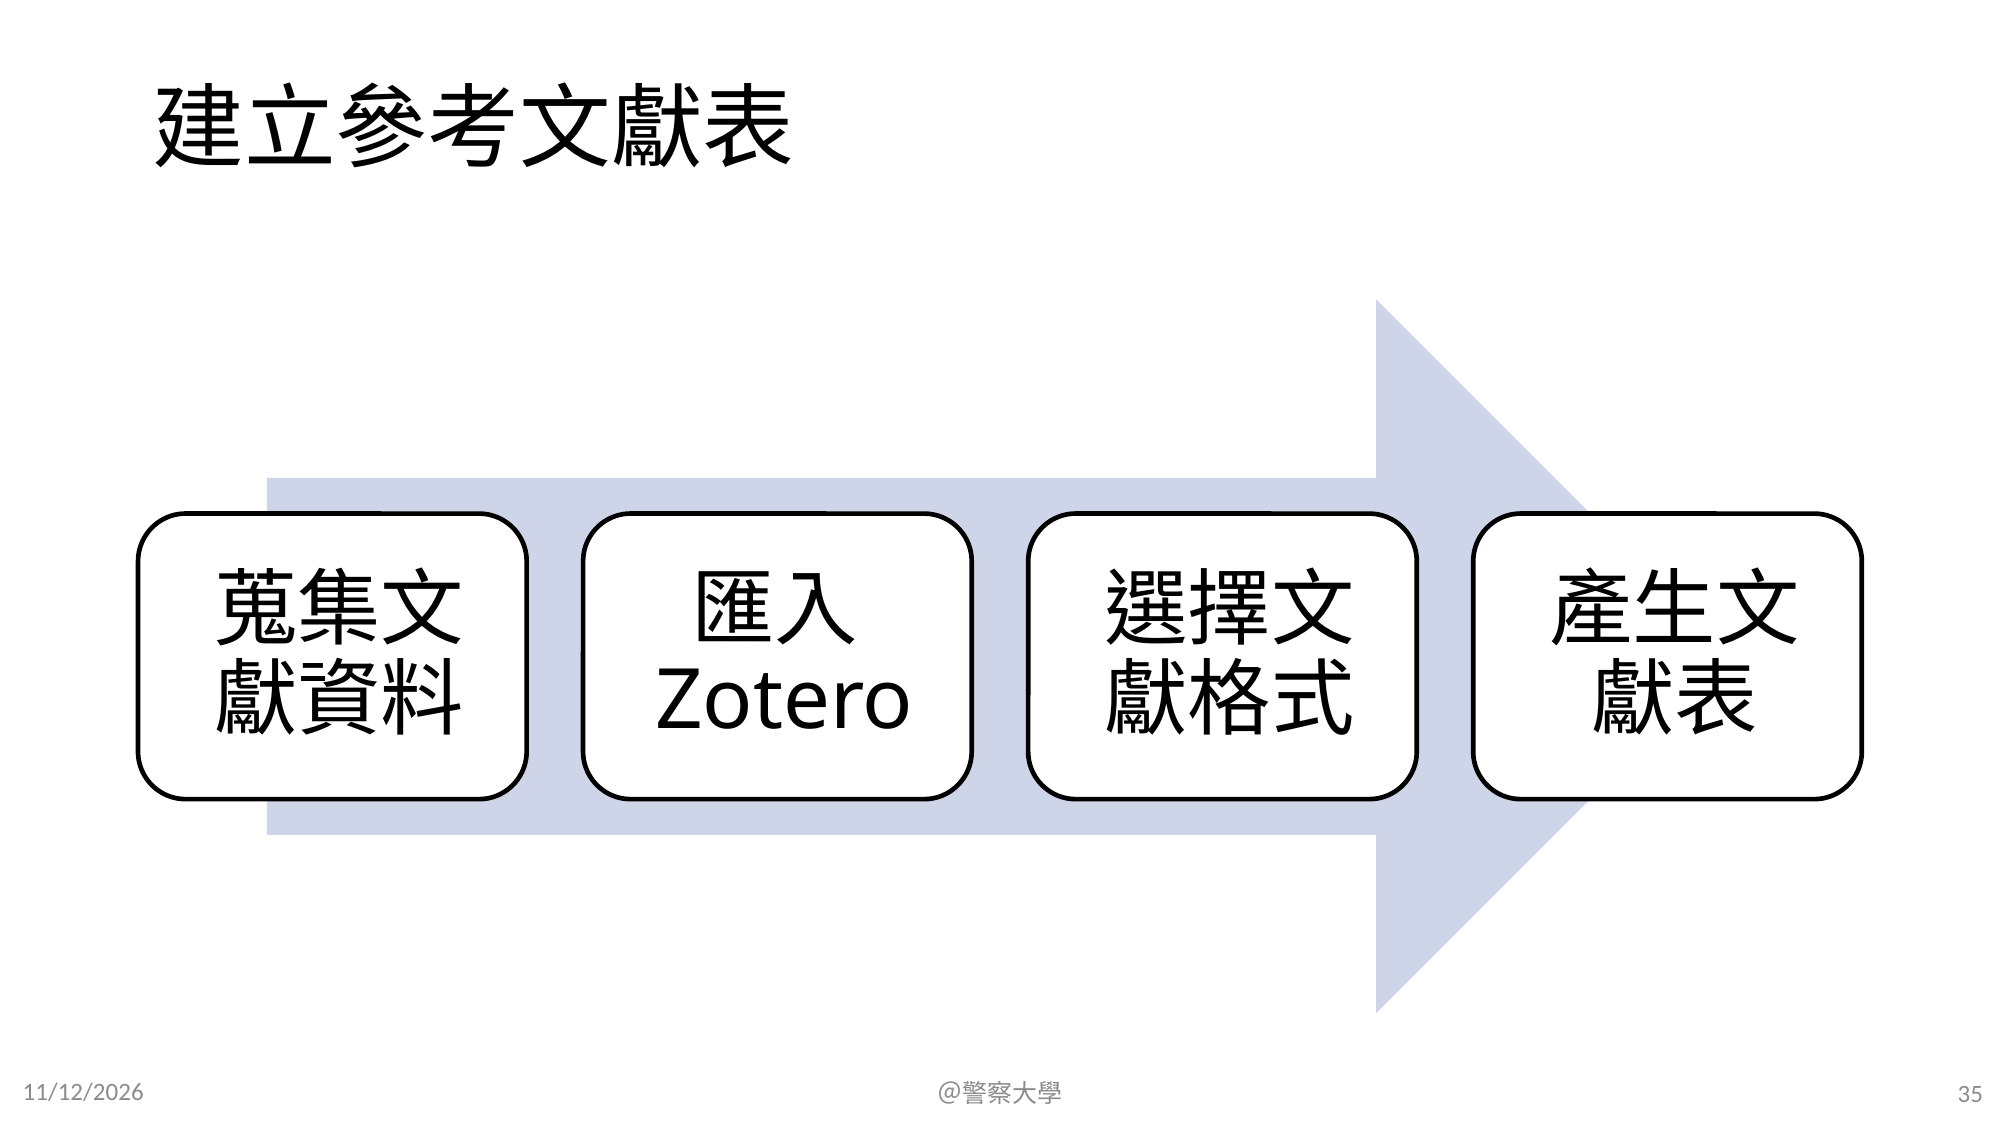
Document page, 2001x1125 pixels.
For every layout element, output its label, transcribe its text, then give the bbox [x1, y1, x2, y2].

slide_number 35 [1548, 1062, 1999, 1123]
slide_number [7, 1060, 458, 1121]
title 建立參考文獻表 [137, 22, 1863, 240]
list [137, 299, 1863, 1014]
footer ＠警察大學 [662, 1062, 1338, 1123]
